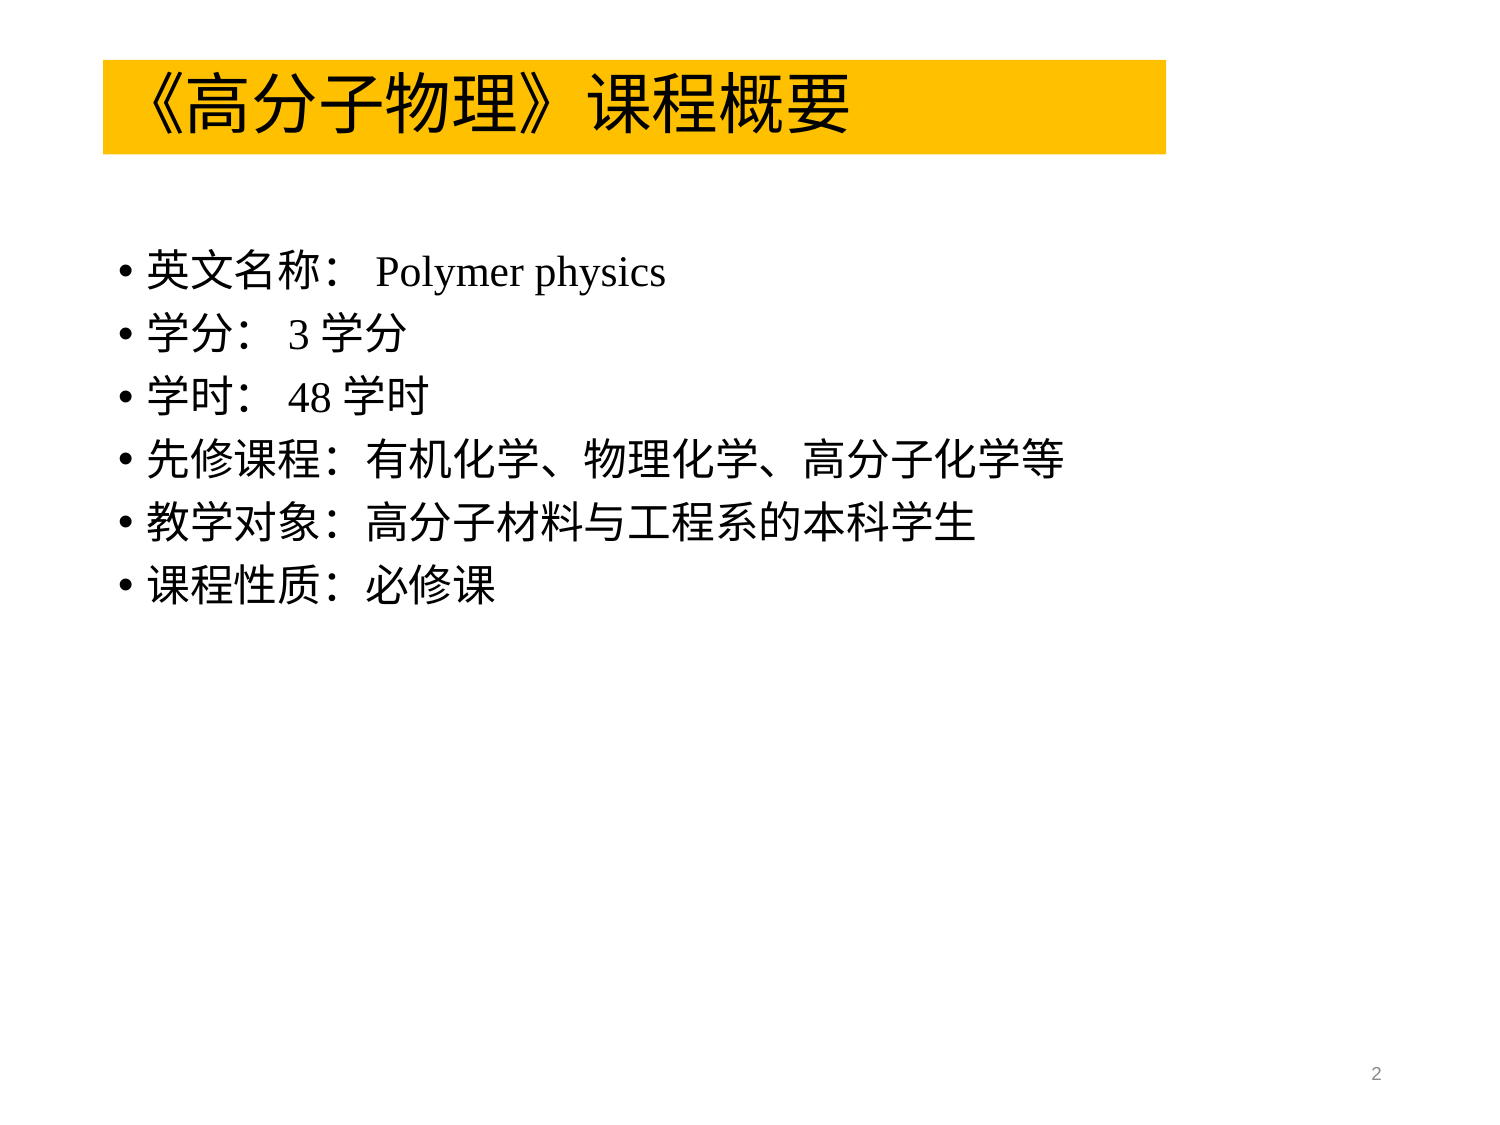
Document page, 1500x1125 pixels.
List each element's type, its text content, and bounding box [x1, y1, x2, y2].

list 英文名称：Polymer physics 学分：3学分 学时：48学时 先修课程：有机化学、物理化学、高分子化学等 教学对象：高分子材料与工程系的本科学生 课程性质：必修课 [103, 241, 1397, 956]
title 《高分子物理》课程概要 [103, 59, 1167, 155]
slide_number 2 [1059, 1042, 1397, 1103]
